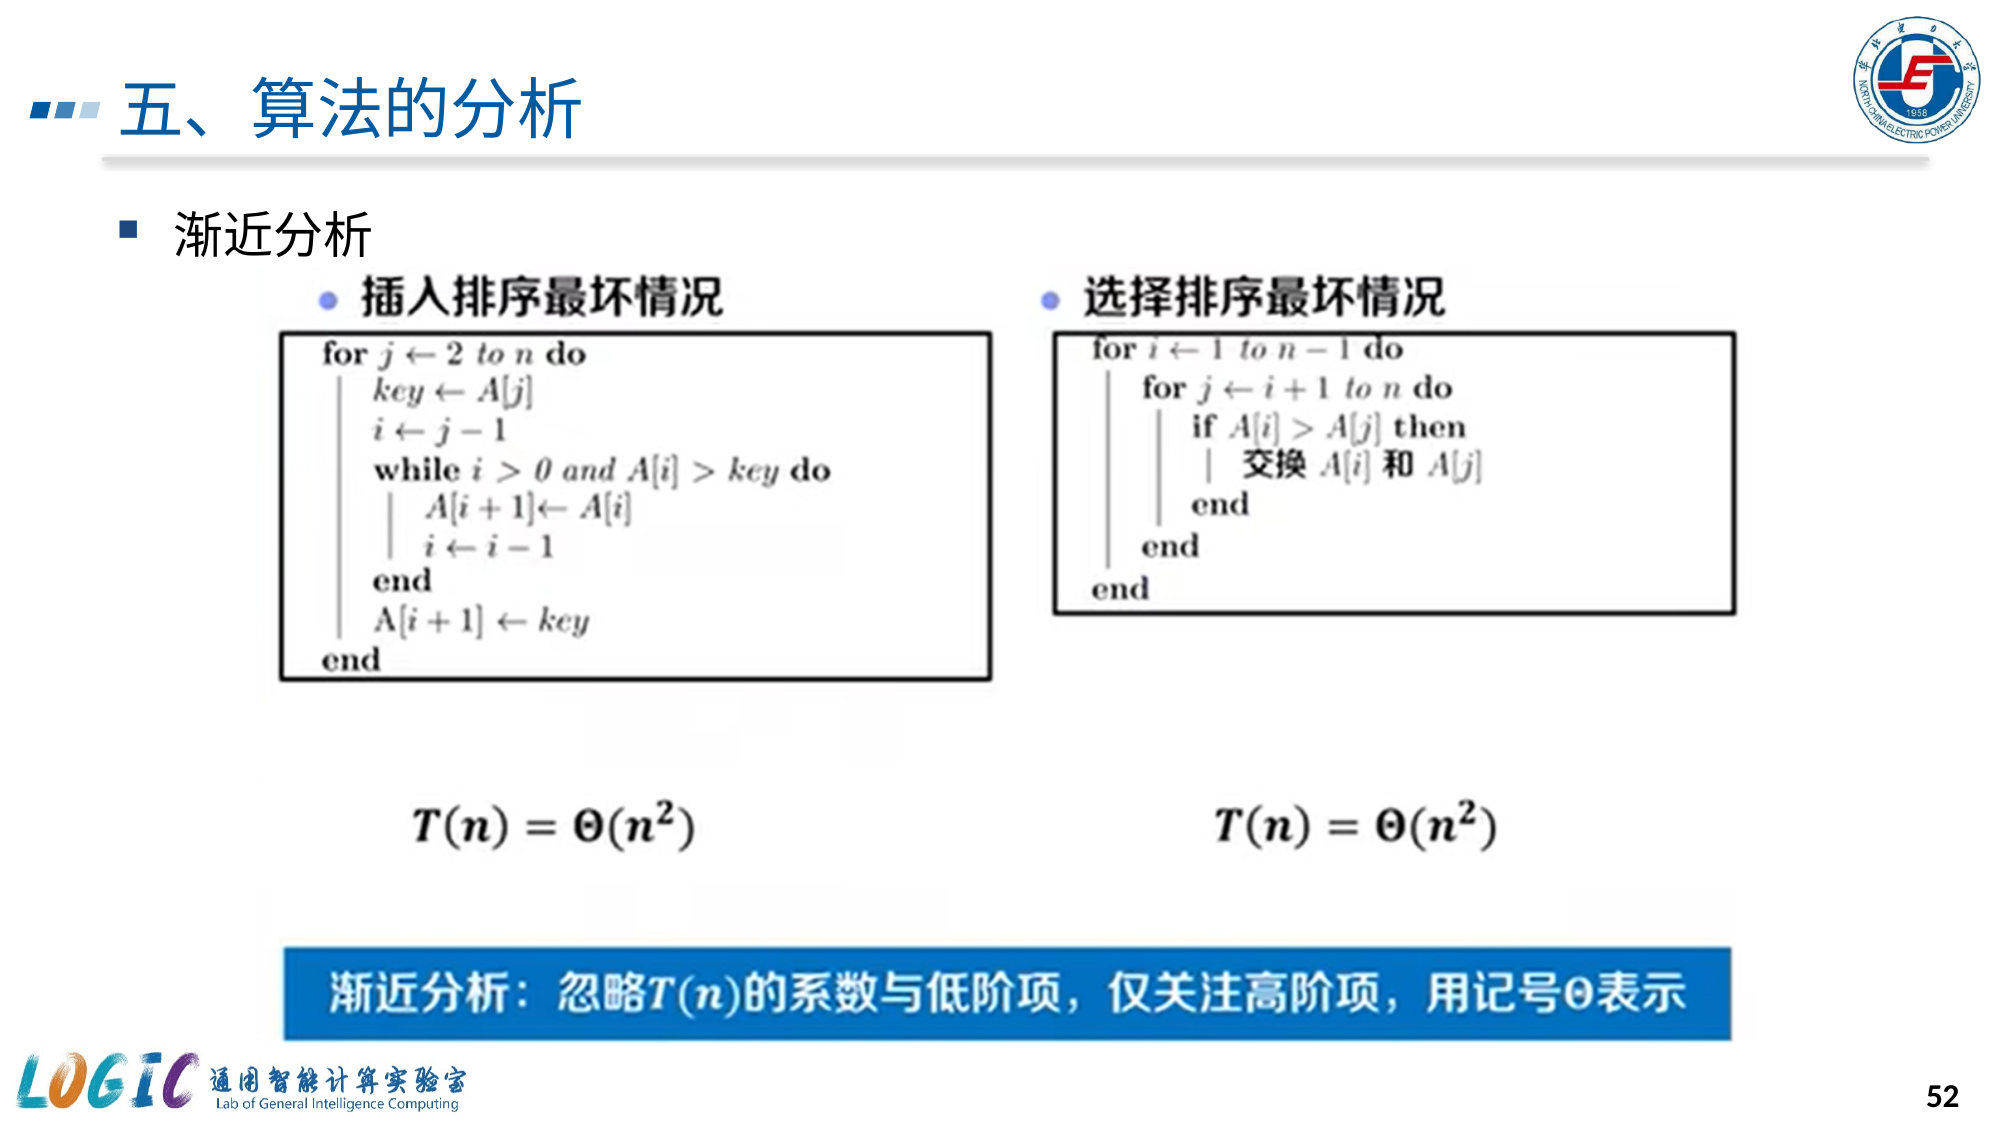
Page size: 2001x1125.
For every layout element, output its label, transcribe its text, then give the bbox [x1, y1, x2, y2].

list 渐近分析 [102, 196, 1922, 976]
picture [0, 266, 1757, 1123]
picture [1835, 3, 2001, 161]
title 五、算法的分析 [102, 66, 1756, 173]
slide_number 52 [1866, 1063, 1975, 1124]
